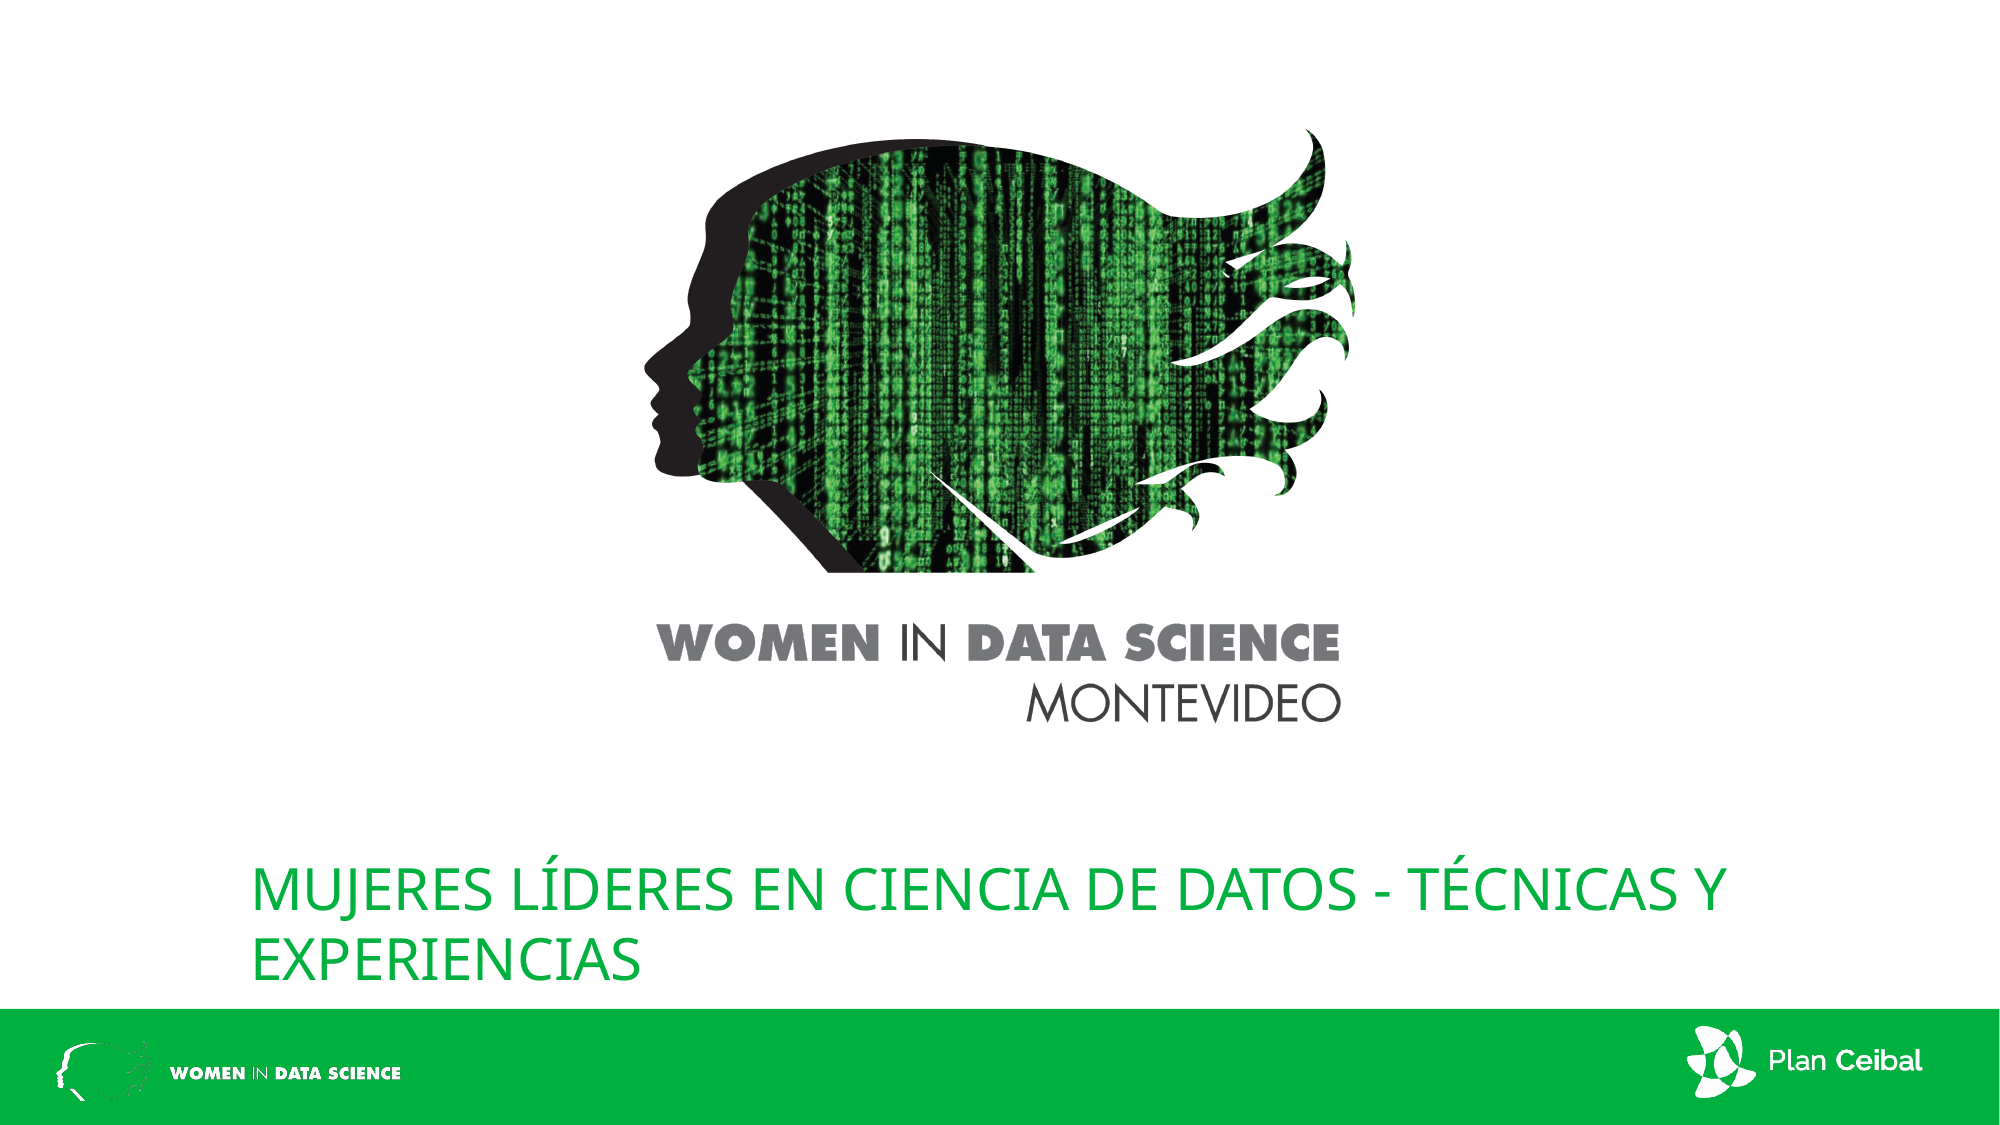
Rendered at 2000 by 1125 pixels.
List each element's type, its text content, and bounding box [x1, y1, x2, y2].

text_box Mujeres líderes en Ciencia de Datos - técnicas y experiencias [235, 837, 1765, 1008]
picture [565, 49, 1434, 862]
picture [29, 1011, 429, 1125]
picture [1686, 1026, 1923, 1099]
